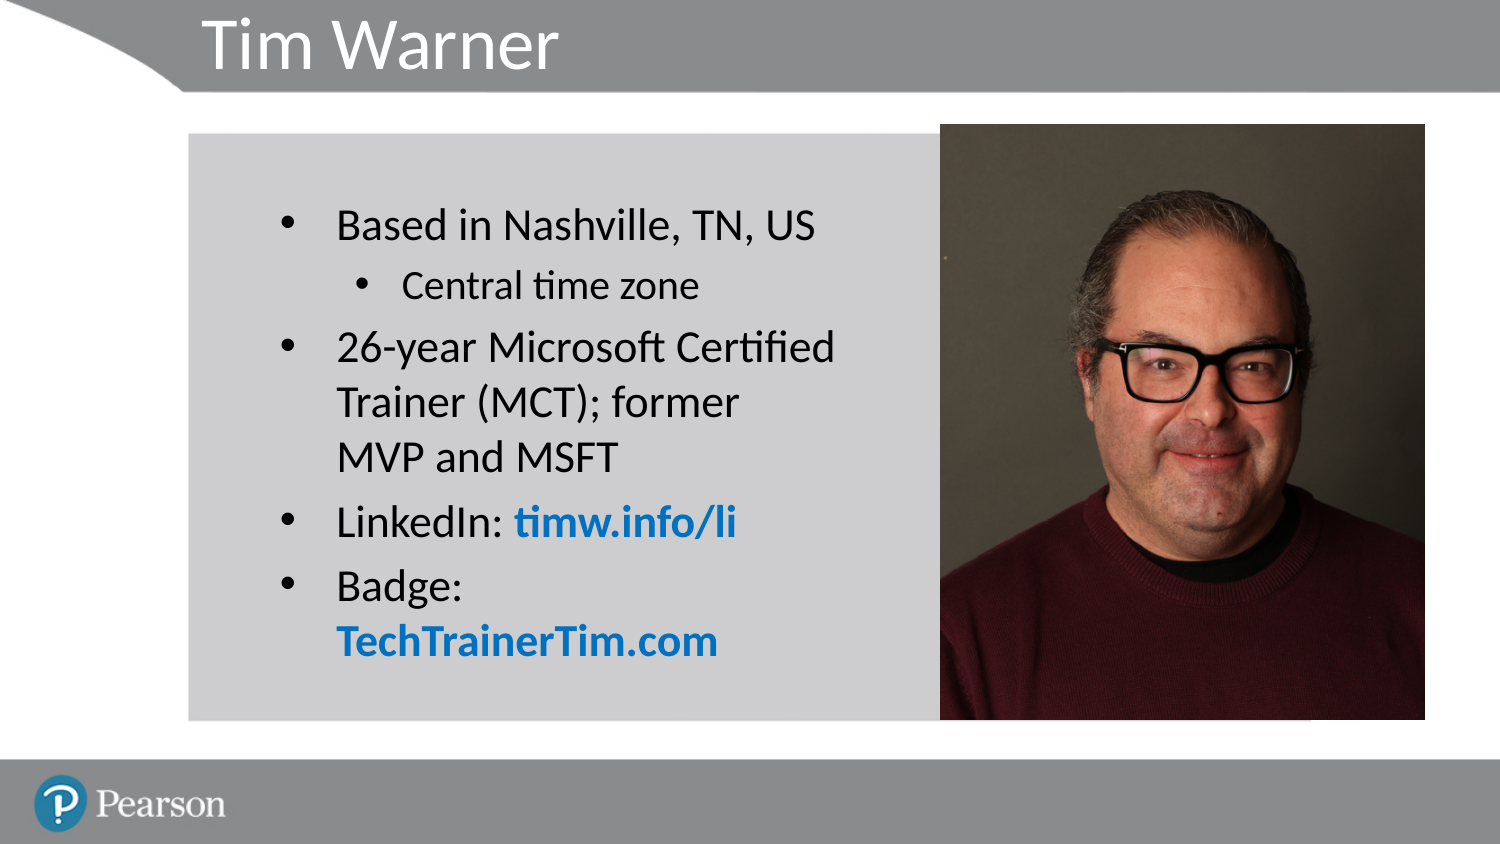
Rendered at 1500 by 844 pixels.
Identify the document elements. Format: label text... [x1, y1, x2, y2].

list Based in Nashville, TN, US Central time zone 26-year Microsoft Certified Trainer (MCT); former MVP and MSFT LinkedIn: timw.info/li Badge: TechTrainerTim.com [265, 187, 854, 657]
picture [0, 0, 1500, 844]
title Tim Warner [186, 0, 1425, 79]
